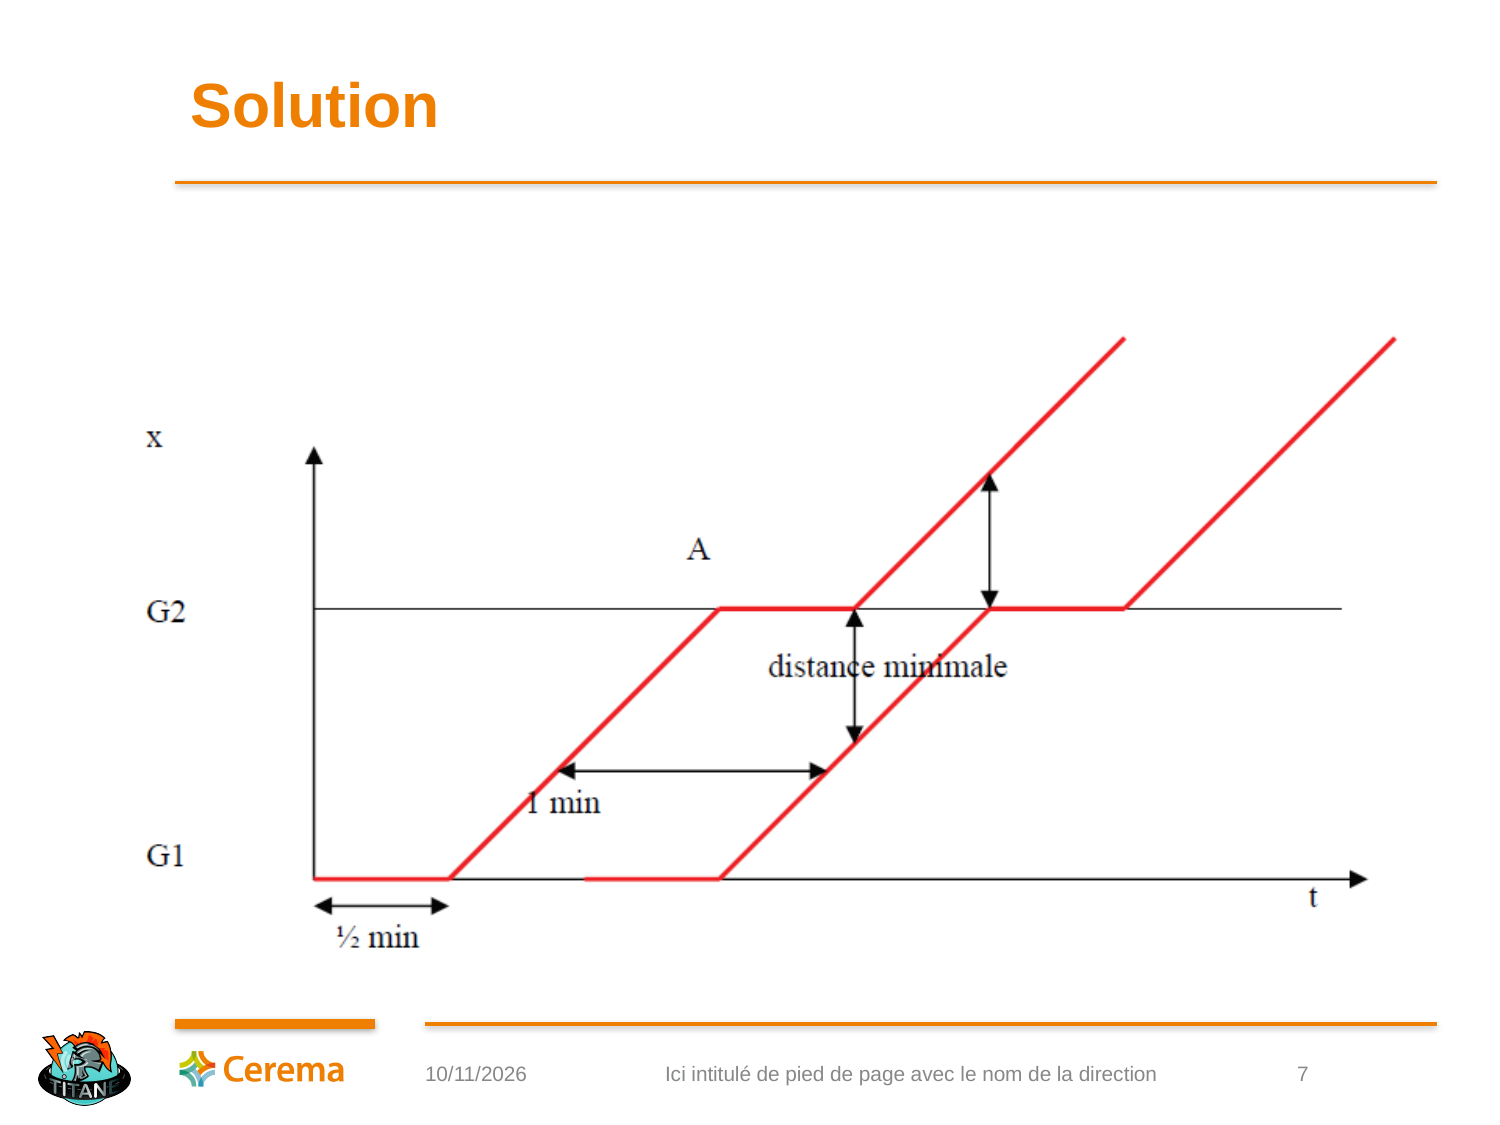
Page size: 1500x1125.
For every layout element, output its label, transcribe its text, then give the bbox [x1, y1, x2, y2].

title Solution [175, 23, 1425, 183]
picture [38, 1031, 131, 1106]
slide_number 7 [1297, 1042, 1425, 1103]
picture [162, 1033, 361, 1104]
footer Ici intitulé de pied de page avec le nom de la direction [664, 1042, 1297, 1103]
picture [85, 319, 1426, 988]
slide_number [425, 1042, 664, 1103]
